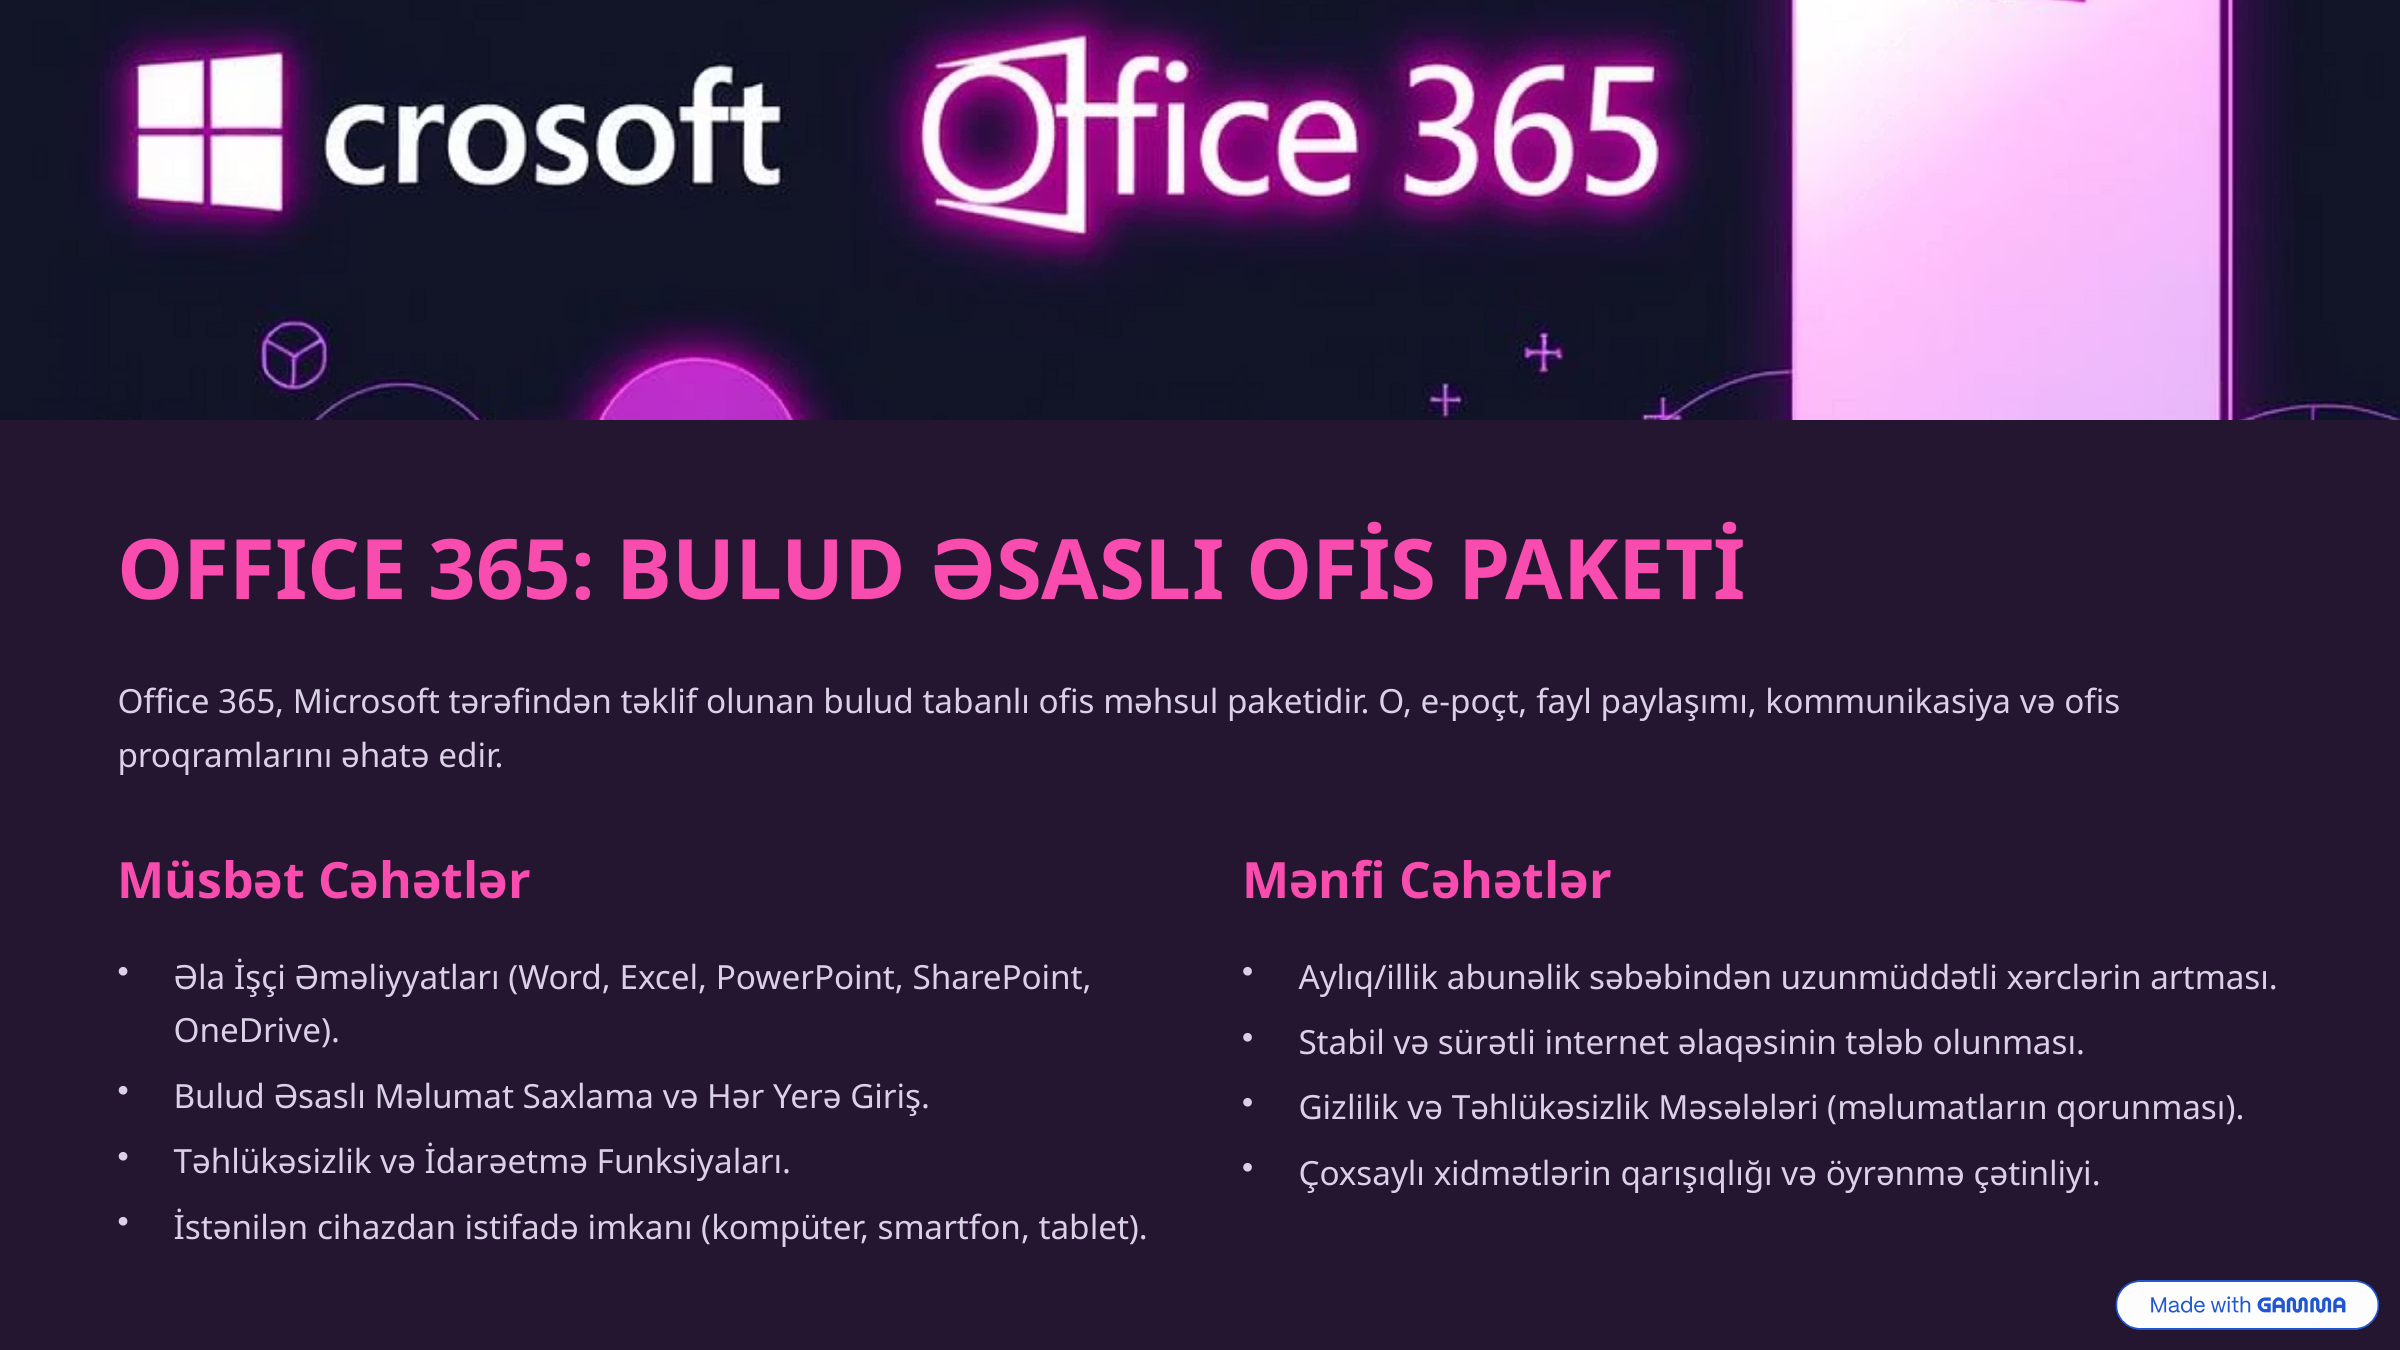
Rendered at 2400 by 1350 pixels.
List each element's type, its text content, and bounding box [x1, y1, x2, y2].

text_box İstənilən cihazdan istifadə imkanı (kompüter, smartfon, tablet). [117, 1192, 1159, 1247]
text_box Əla İşçi Əməliyyatları (Word, Excel, PowerPoint, SharePoint, OneDrive). [117, 942, 1159, 1051]
text_box Gizlilik və Təhlükəsizlik Məsələləri (məlumatların qorunması). [1242, 1073, 2284, 1128]
text_box Aylıq/illik abunəlik səbəbindən uzunmüddətli xərclərin artması. [1242, 942, 2284, 997]
text_box Təhlükəsizlik və İdarəetmə Funksiyaları. [117, 1127, 1159, 1181]
text_box Bulud Əsaslı Məlumat Saxlama və Hər Yerə Giriş. [117, 1061, 1159, 1116]
text_box Office 365, Microsoft tərəfindən təklif olunan bulud tabanlı ofis məhsul paketidir. O, e-poçt, fayl paylaşımı, kommunikasiya və ofis proqramlarını əhatə edir. [117, 667, 2283, 775]
text_box Stabil və sürətli internet əlaqəsinin tələb olunması. [1242, 1008, 2284, 1062]
text_box Çoxsaylı xidmətlərin qarışıqlığı və öyrənmə çətinliyi. [1242, 1138, 2284, 1193]
text_box Mənfi Cəhətlər [1242, 846, 1746, 909]
picture [0, 0, 2400, 420]
text_box OFFICE 365: BULUD ƏSASLI OFİS PAKETİ [117, 512, 1629, 617]
text_box Müsbət Cəhətlər [117, 846, 622, 909]
picture [2106, 1271, 2389, 1339]
